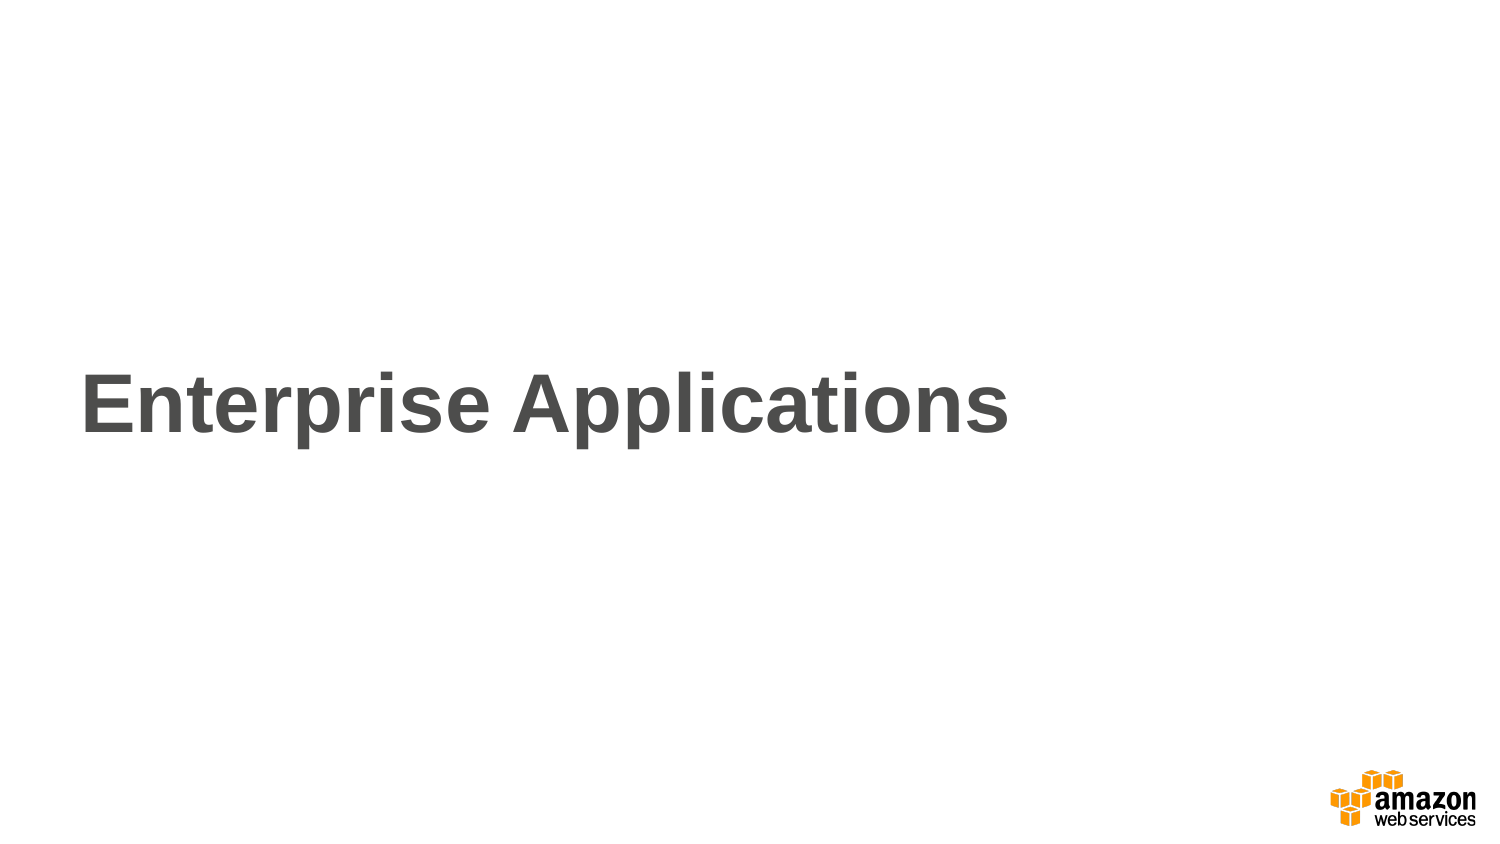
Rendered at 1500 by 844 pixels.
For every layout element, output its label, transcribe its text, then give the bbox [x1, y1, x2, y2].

title Enterprise Applications [65, 323, 1340, 476]
